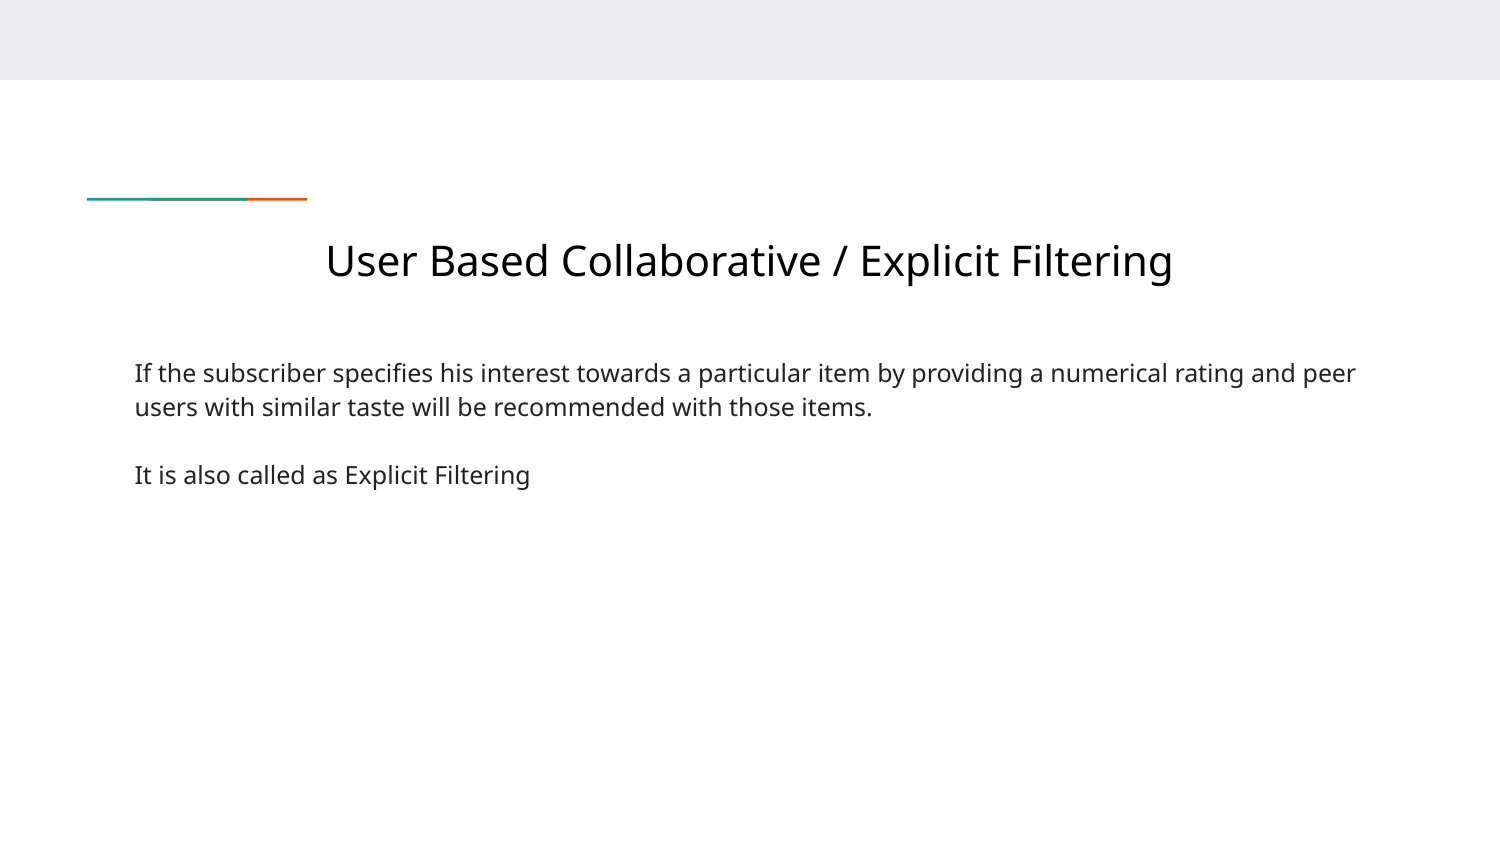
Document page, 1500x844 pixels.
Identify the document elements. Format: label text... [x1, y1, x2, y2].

title User Based Collaborative / Explicit Filtering [119, 216, 1381, 305]
list If the subscriber specifies his interest towards a particular item by providing a numerical rating and peer users with similar taste will be recommended with those items. It is also called as Explicit Filtering [119, 341, 1381, 712]
